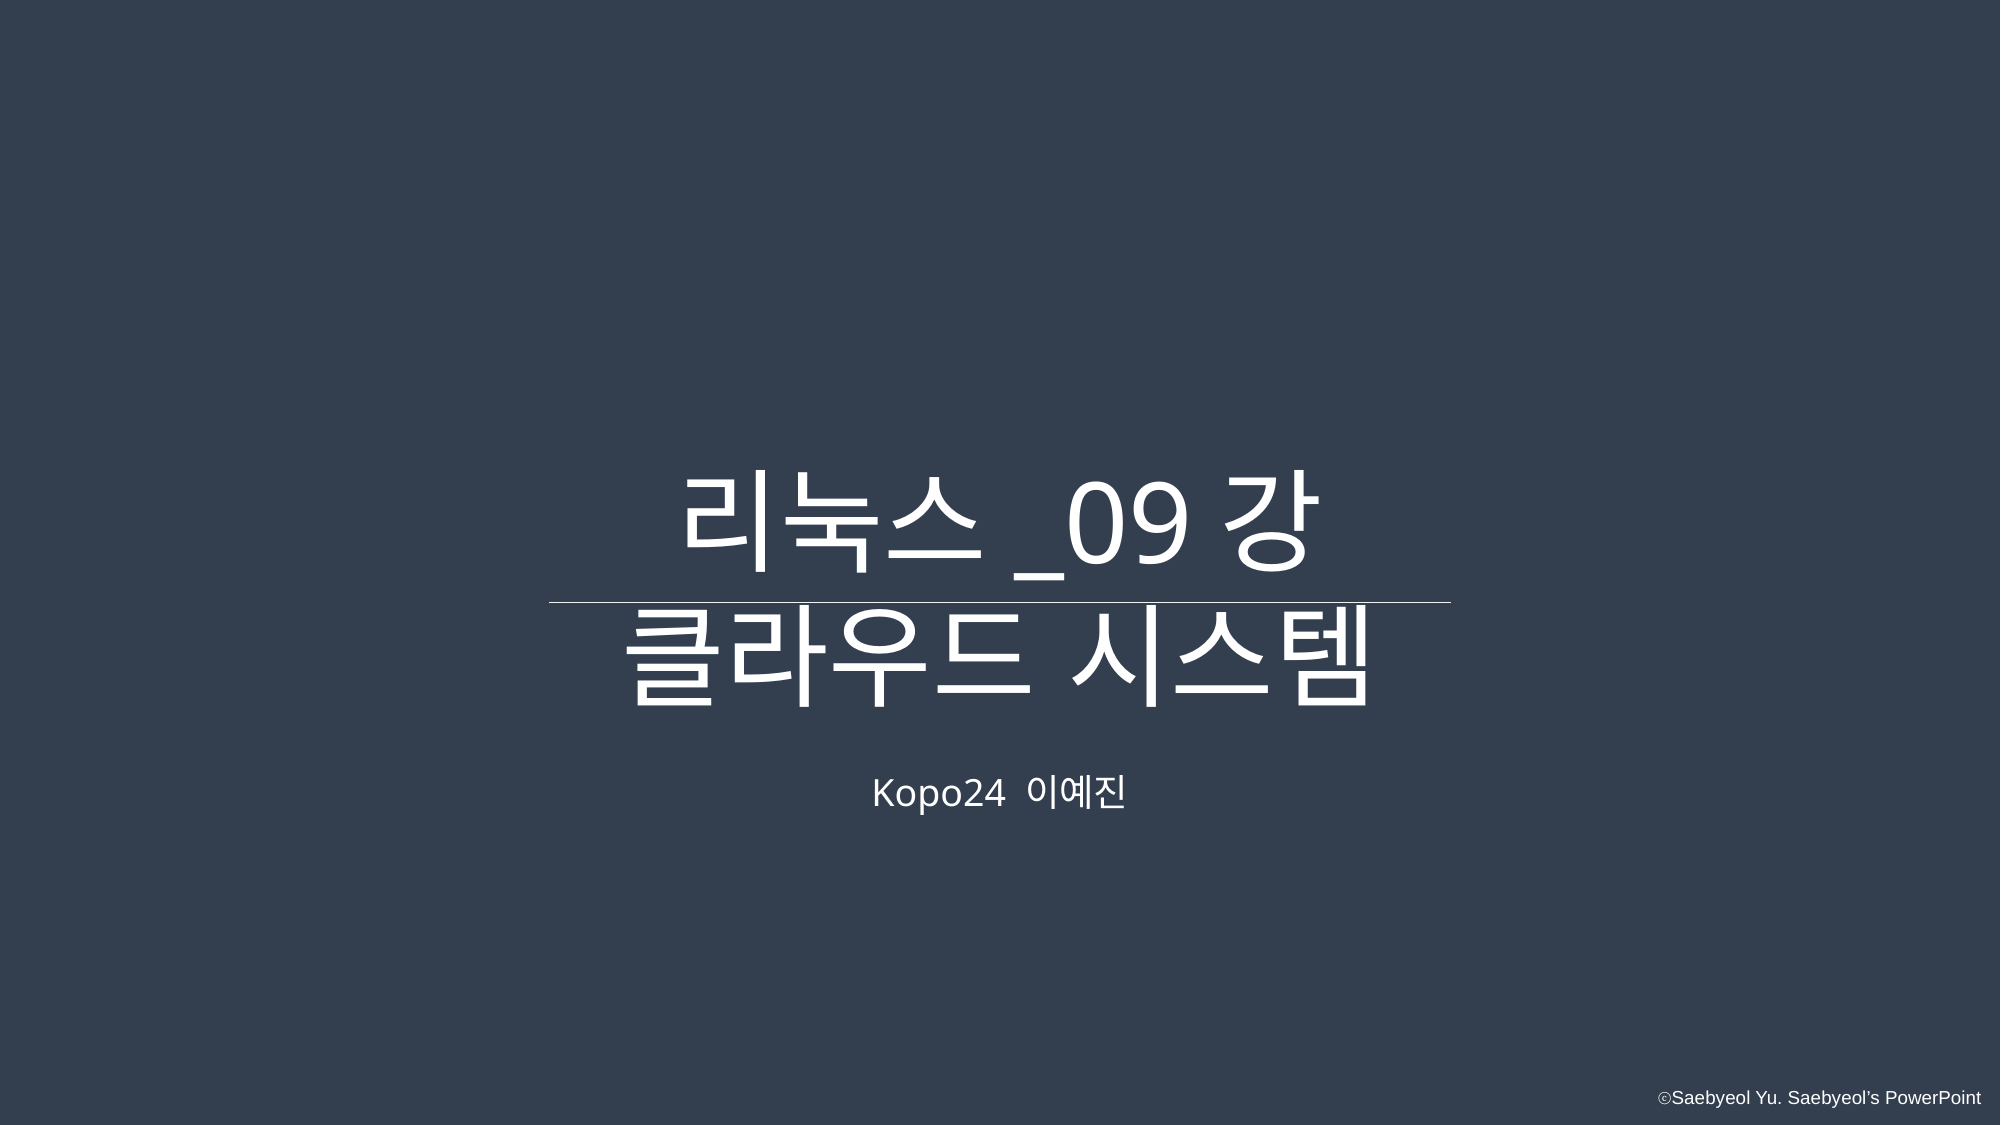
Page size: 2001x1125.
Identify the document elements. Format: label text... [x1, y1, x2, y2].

text_box Kopo24 이예진 [856, 761, 1144, 822]
text_box 리눅스_09강 클라우드 시스템 [607, 603, 1393, 729]
text_box 리눅스_09강 클라우드 시스템 [607, 443, 1393, 602]
